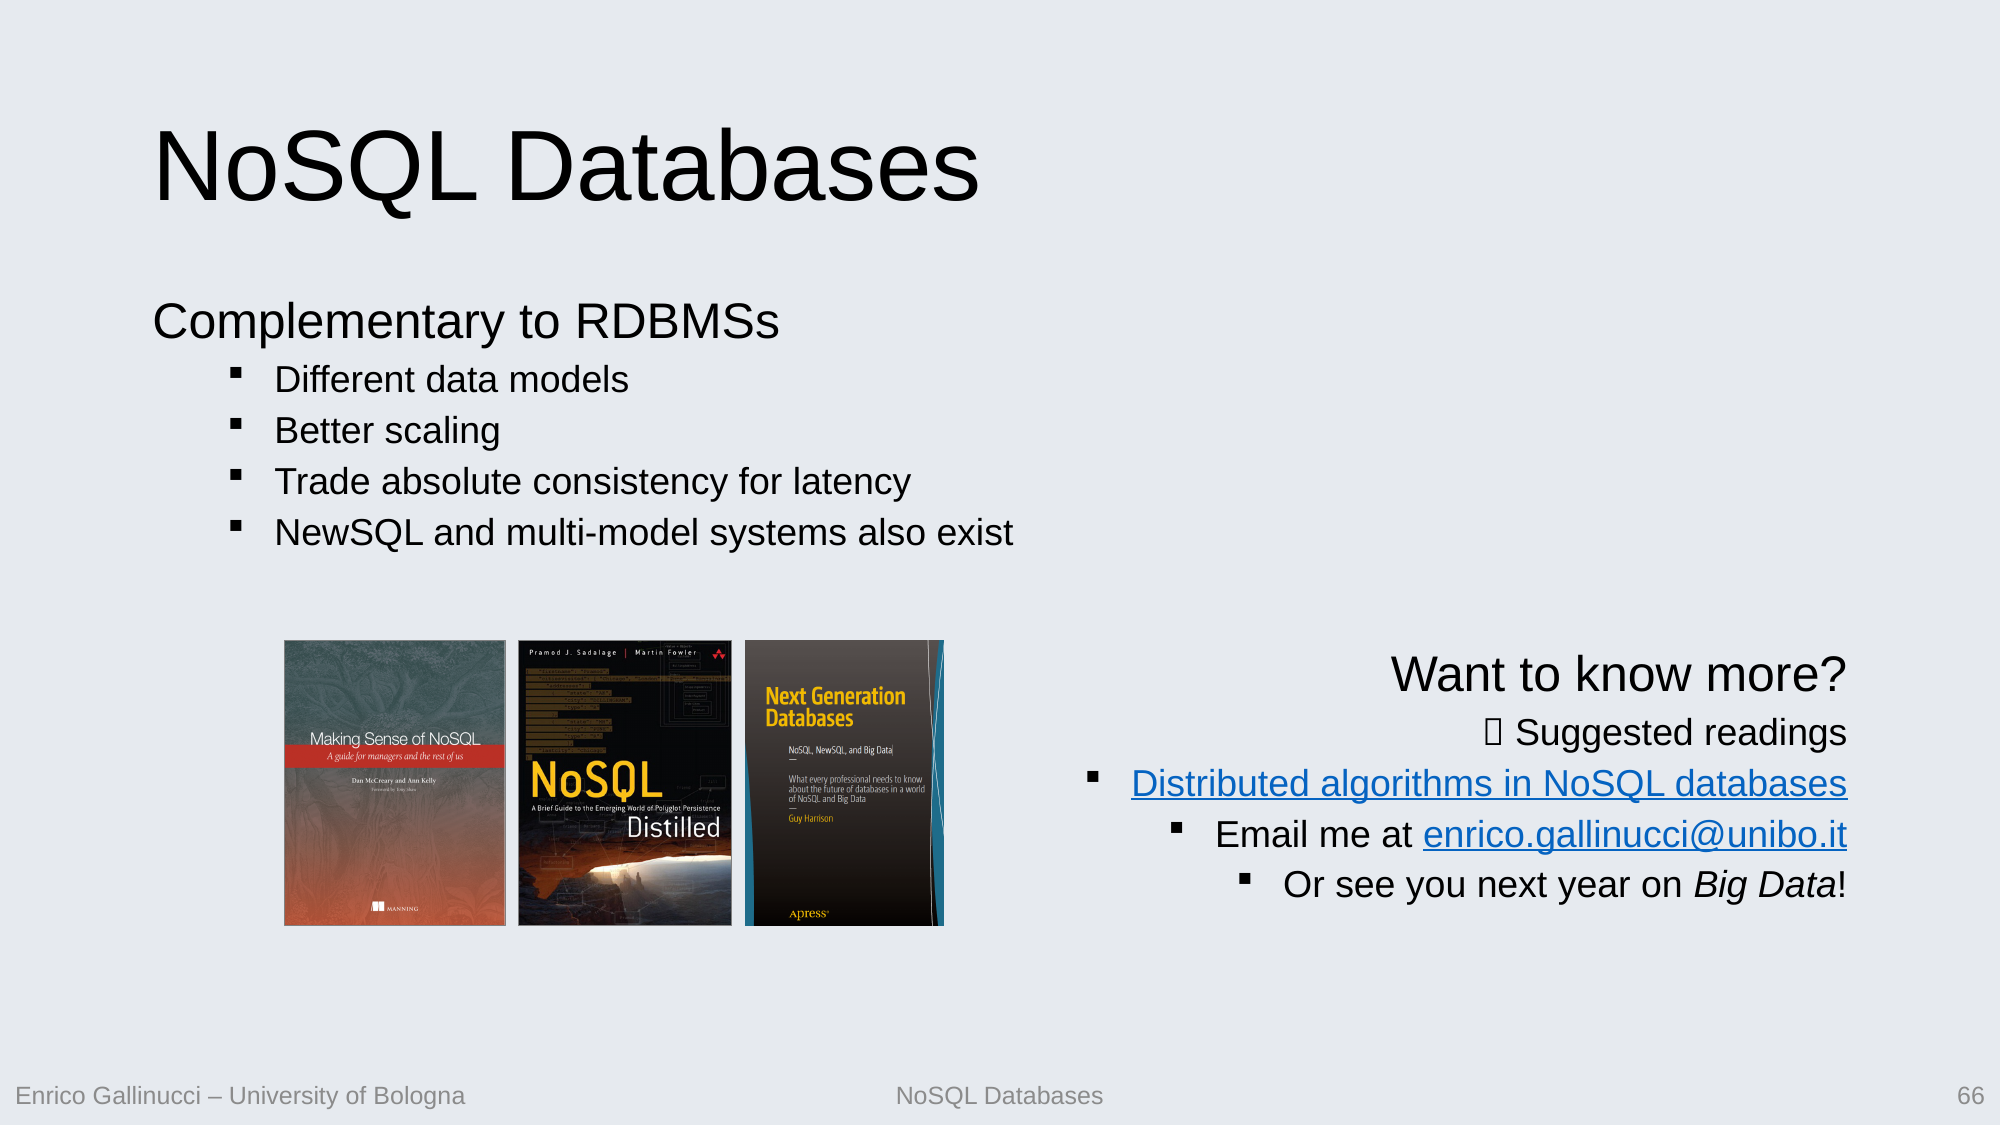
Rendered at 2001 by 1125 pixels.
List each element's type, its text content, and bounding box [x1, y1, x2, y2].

list Complementary to RDBMSs Different data models Better scaling Trade absolute consistency for latency NewSQL and multi-model systems also exist Want to know more?  Suggested readings Distributed algorithms in NoSQL databases Email me at enrico.gallinucci@unibo.it Or see you next year on Big Data! [137, 278, 1863, 993]
footer Enrico Gallinucci – University of Bologna [0, 1065, 509, 1125]
title NoSQL Databases [137, 59, 1863, 278]
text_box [284, 640, 944, 926]
slide_number 66 [1550, 1065, 2000, 1125]
